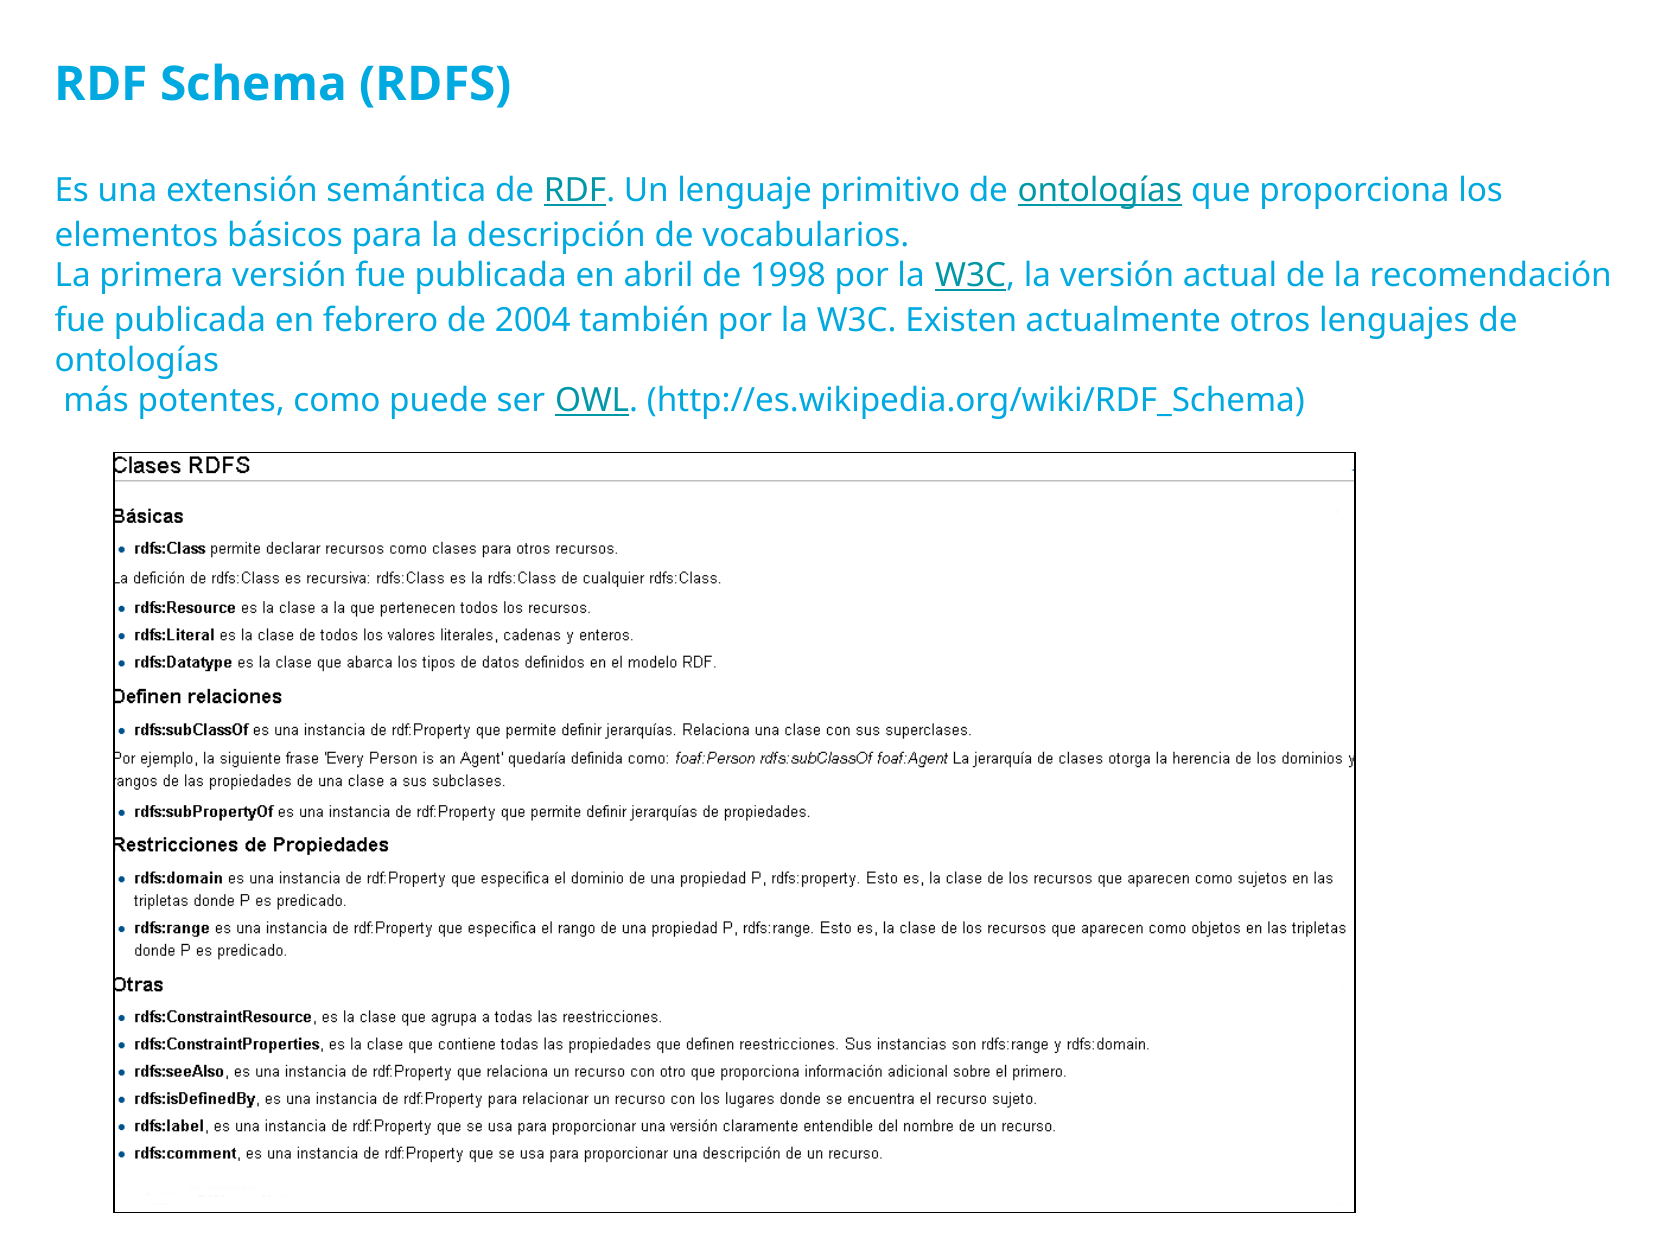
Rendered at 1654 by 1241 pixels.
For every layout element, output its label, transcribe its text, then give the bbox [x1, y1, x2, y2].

text_box RDF Schema (RDFS) Es una extensión semántica de RDF. Un lenguaje primitivo de ontologías que proporciona los elementos básicos para la descripción de vocabularios. La primera versión fue publicada en abril de 1998 por la W3C, la versión actual de la recomendación fue publicada en febrero de 2004 también por la W3C. Existen actualmente otros lenguajes de ontologías más potentes, como puede ser OWL. (http://es.wikipedia.org/wiki/RDF_Schema) [54, 53, 1637, 477]
picture [114, 452, 1355, 1213]
